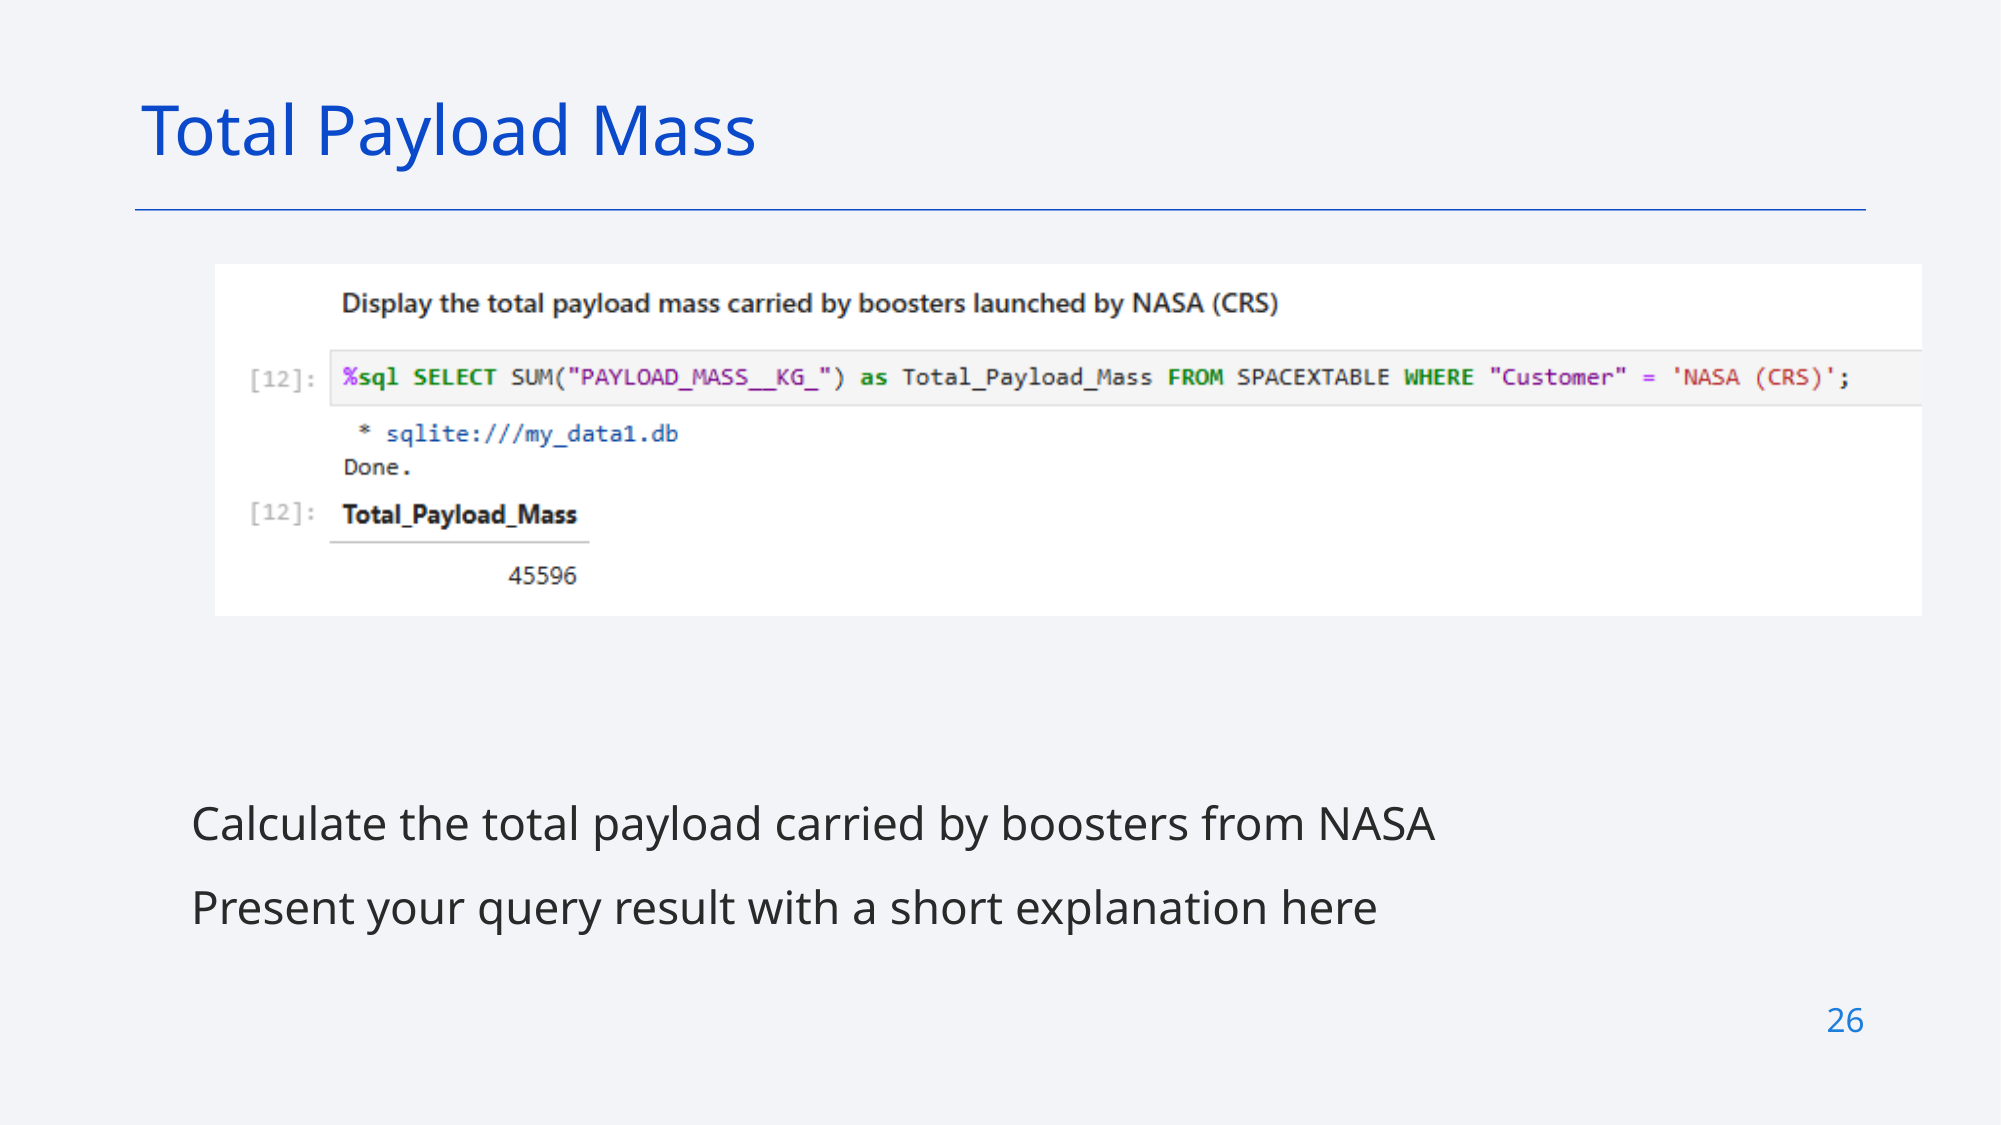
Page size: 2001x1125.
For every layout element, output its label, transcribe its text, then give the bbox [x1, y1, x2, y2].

text_box Total Payload Mass [126, 88, 1852, 179]
list Calculate the total payload carried by boosters from NASA Present your query result with a short explanation here [176, 786, 1775, 1125]
picture [0, 0, 2001, 1125]
slide_number 26 [1775, 988, 1880, 1055]
